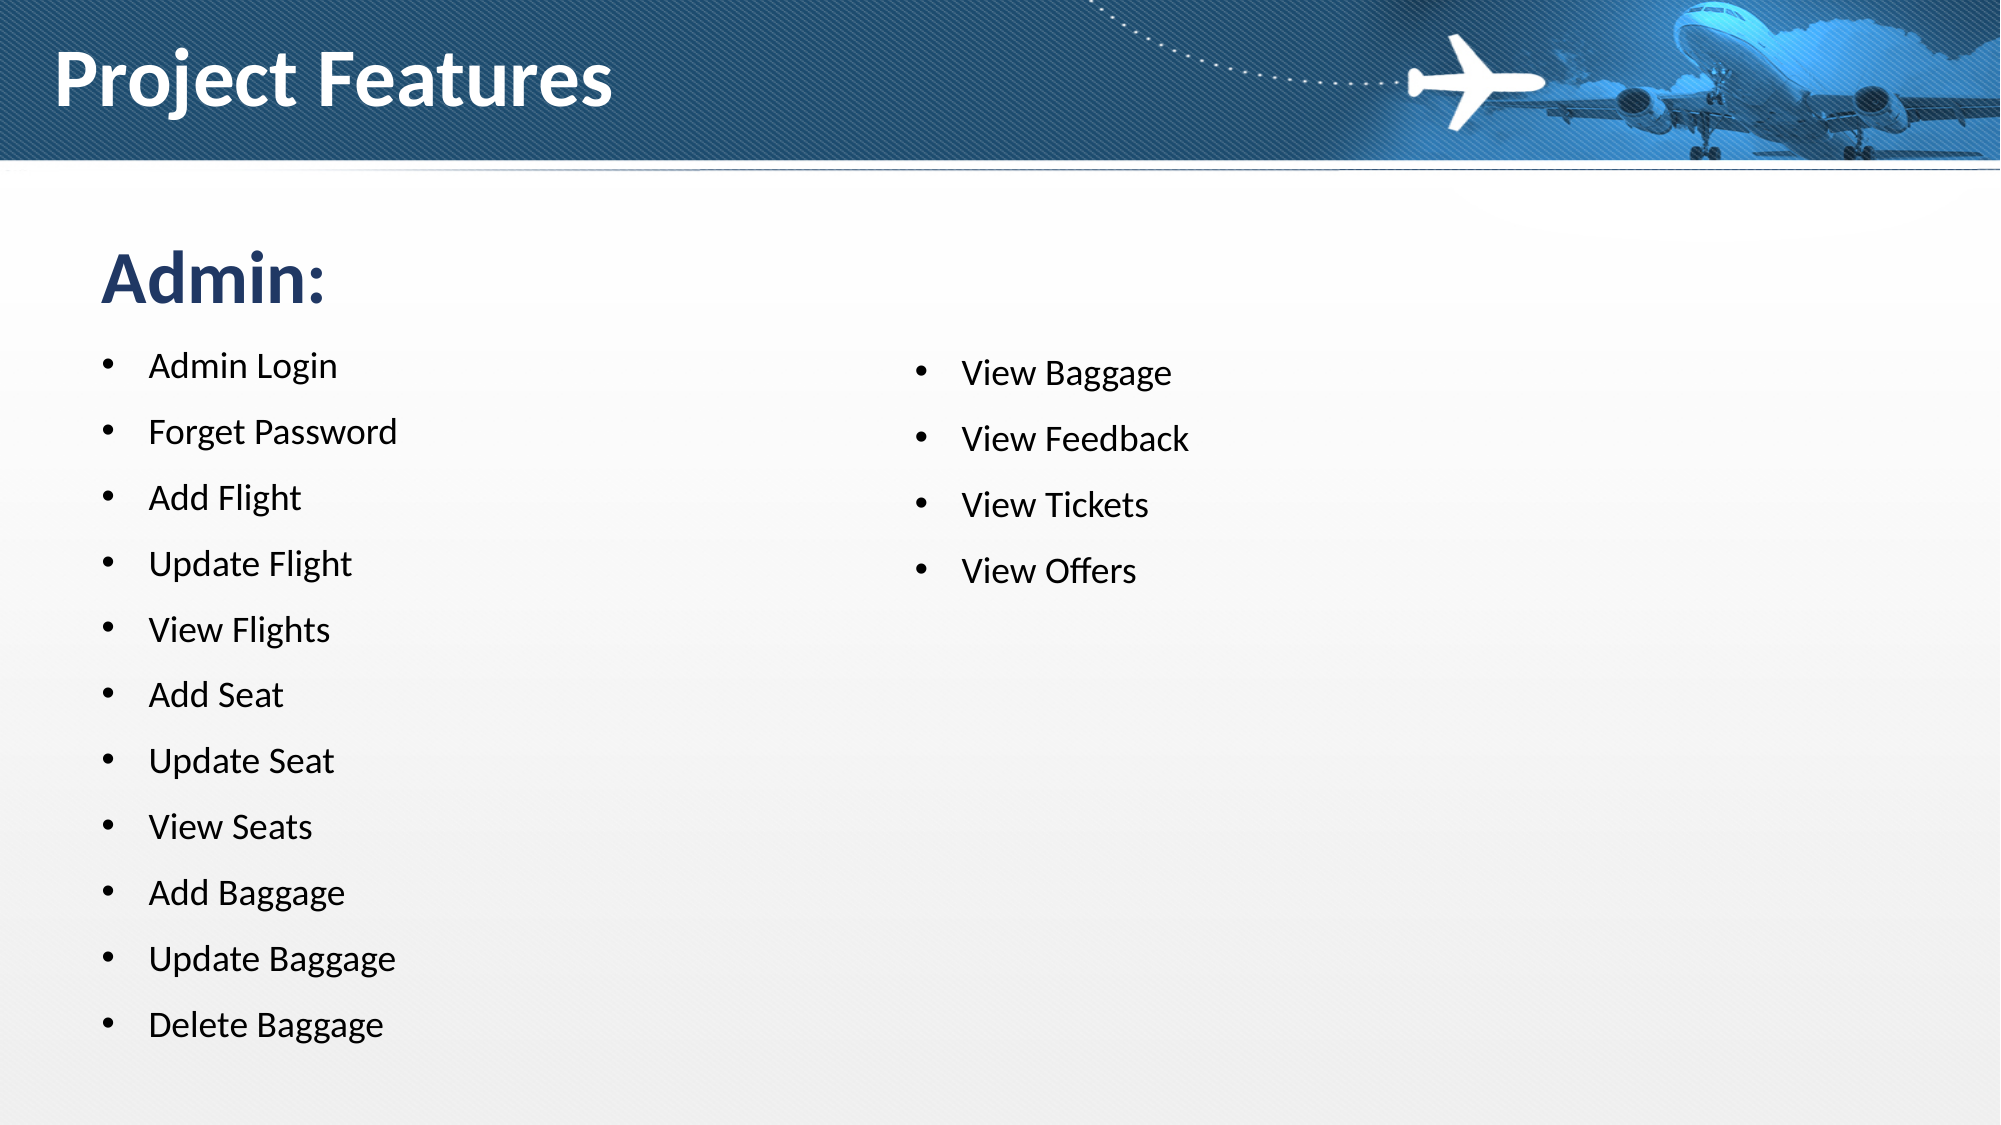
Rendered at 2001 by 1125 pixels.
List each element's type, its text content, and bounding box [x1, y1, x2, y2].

title Project Features [39, 14, 1715, 146]
text_box View Baggage View Feedback View Tickets View Offers [899, 230, 1560, 1074]
list Admin: Admin Login Forget Password Add Flight Update Flight View Flights Add Seat Update Seat View Seats Add Baggage Update Baggage Delete Baggage [86, 231, 747, 1075]
picture [0, 0, 2000, 1125]
